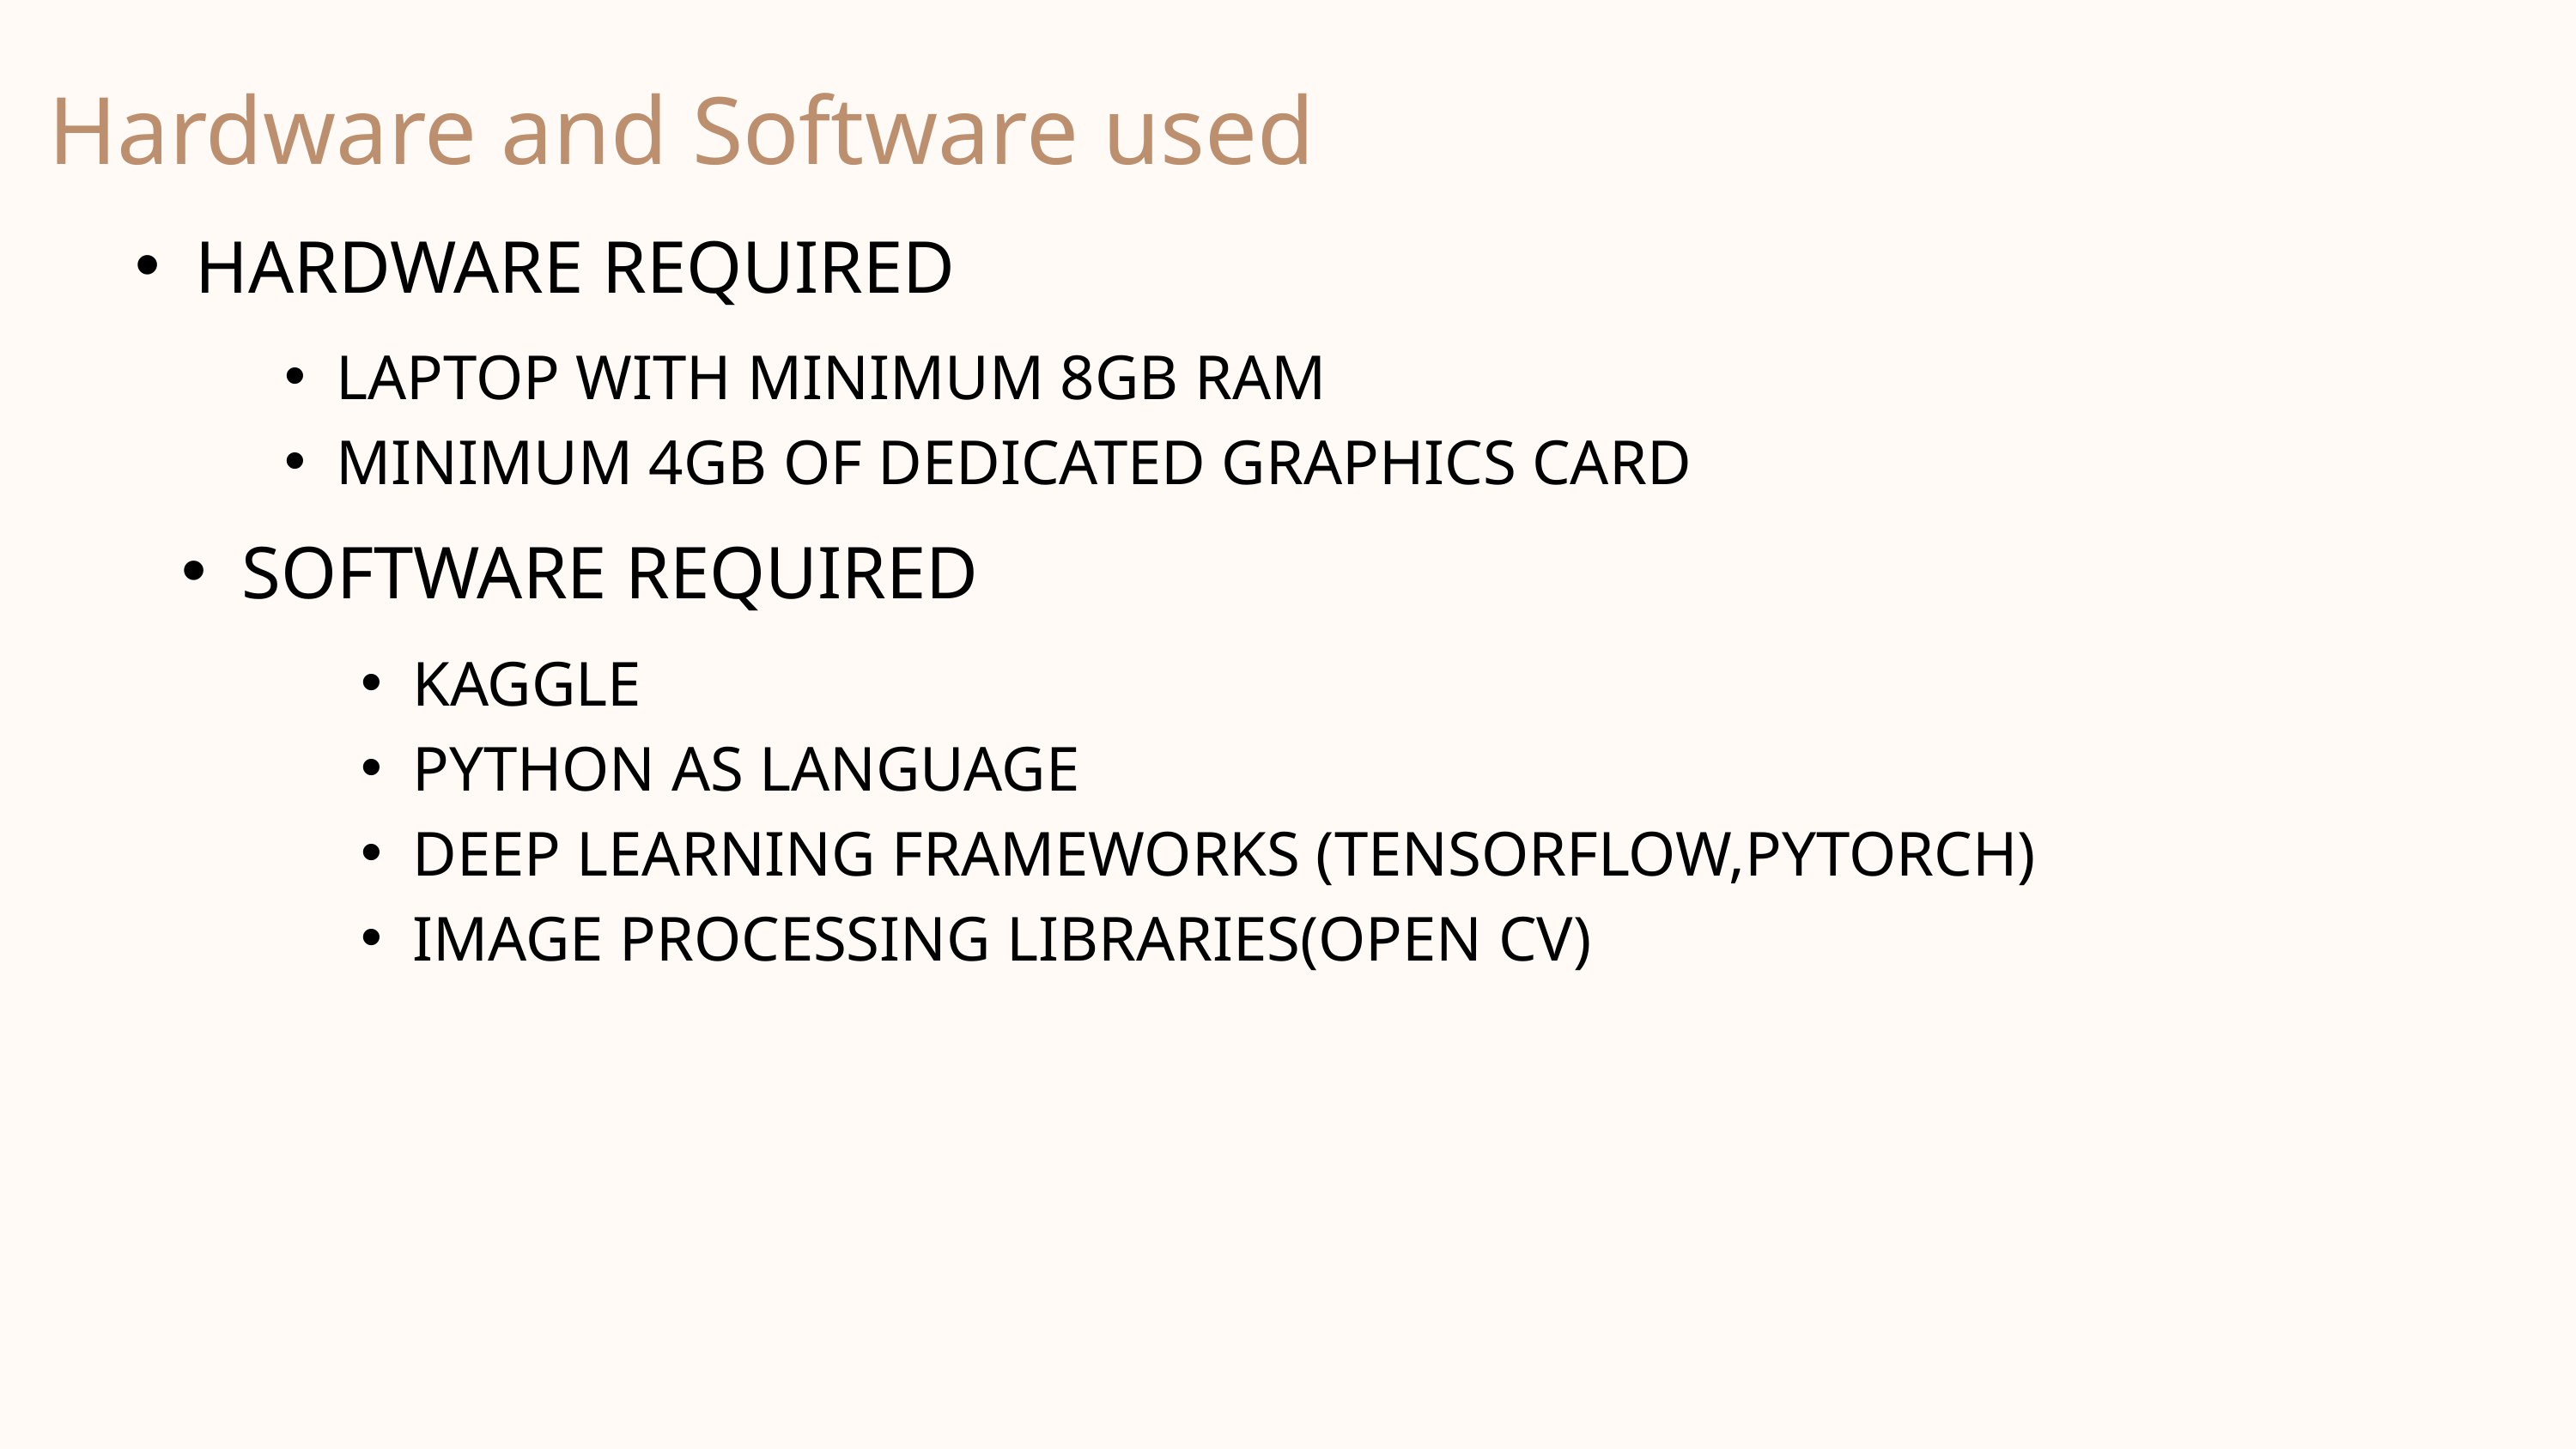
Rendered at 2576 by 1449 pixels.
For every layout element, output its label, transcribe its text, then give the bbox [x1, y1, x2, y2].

text_box HARDWARE REQUIRED [74, 207, 1181, 307]
text_box KAGGLE PYTHON AS LANGUAGE DEEP LEARNING FRAMEWORKS (TENSORFLOW,PYTORCH) IMAGE PROCESSING LIBRARIES(OPEN CV) [309, 633, 2113, 973]
text_box LAPTOP WITH MINIMUM 8GB RAM MINIMUM 4GB OF DEDICATED GRAPHICS CARD [233, 326, 1738, 497]
text_box SOFTWARE REQUIRED [99, 512, 1000, 614]
text_box Hardware and Software used [26, 52, 1338, 184]
